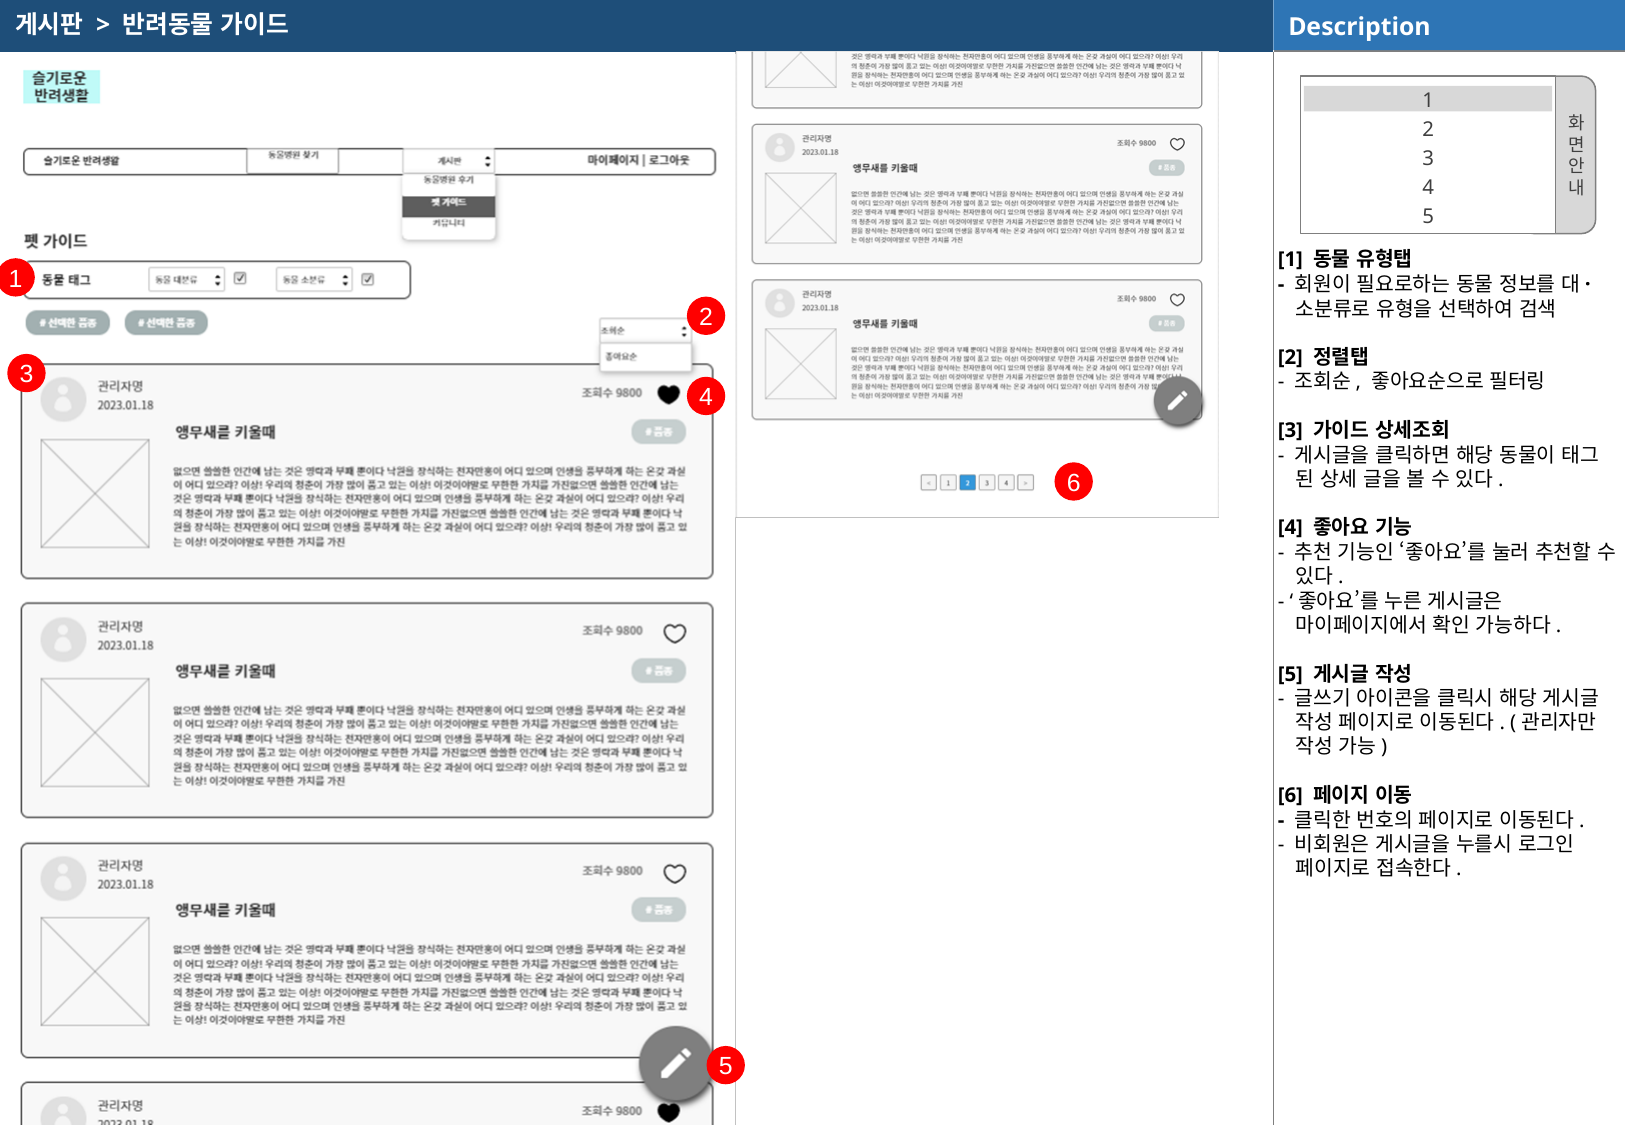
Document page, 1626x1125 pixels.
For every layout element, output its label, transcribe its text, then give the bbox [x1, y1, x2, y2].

text_box [1] 동물 유형탭 - 회원이 필요로하는 동물 정보를 대·소분류로 유형을 선택하여 검색 [2] 정렬탭 - 조회순, 좋아요순으로 필터링 [3] 가이드 상세조회 - 게시글을 클릭하면 해당 동물이 태그 된 상세 글을 볼 수 있다. [4] 좋아요 기능 - 추천 기능인 ‘좋아요’를 눌러 추천할 수 있다. - ‘좋아요’를 누른 게시글은 마이페이지에서 확인 가능하다. [5] 게시글 작성 - 글쓰기 아이콘을 클릭시 해당 게시글 작성 페이지로 이동된다. (관리자만 작성 가능) [6] 페이지 이동 - 클릭한 번호의 페이지로 이동된다. - 비회원은 게시글을 누를시 로그인 페이지로 접속한다. [1271, 51, 1625, 1125]
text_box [1300, 75, 1596, 234]
picture [0, 51, 1219, 1125]
list 게시판 > 반려동물 가이드 [0, 0, 1238, 52]
